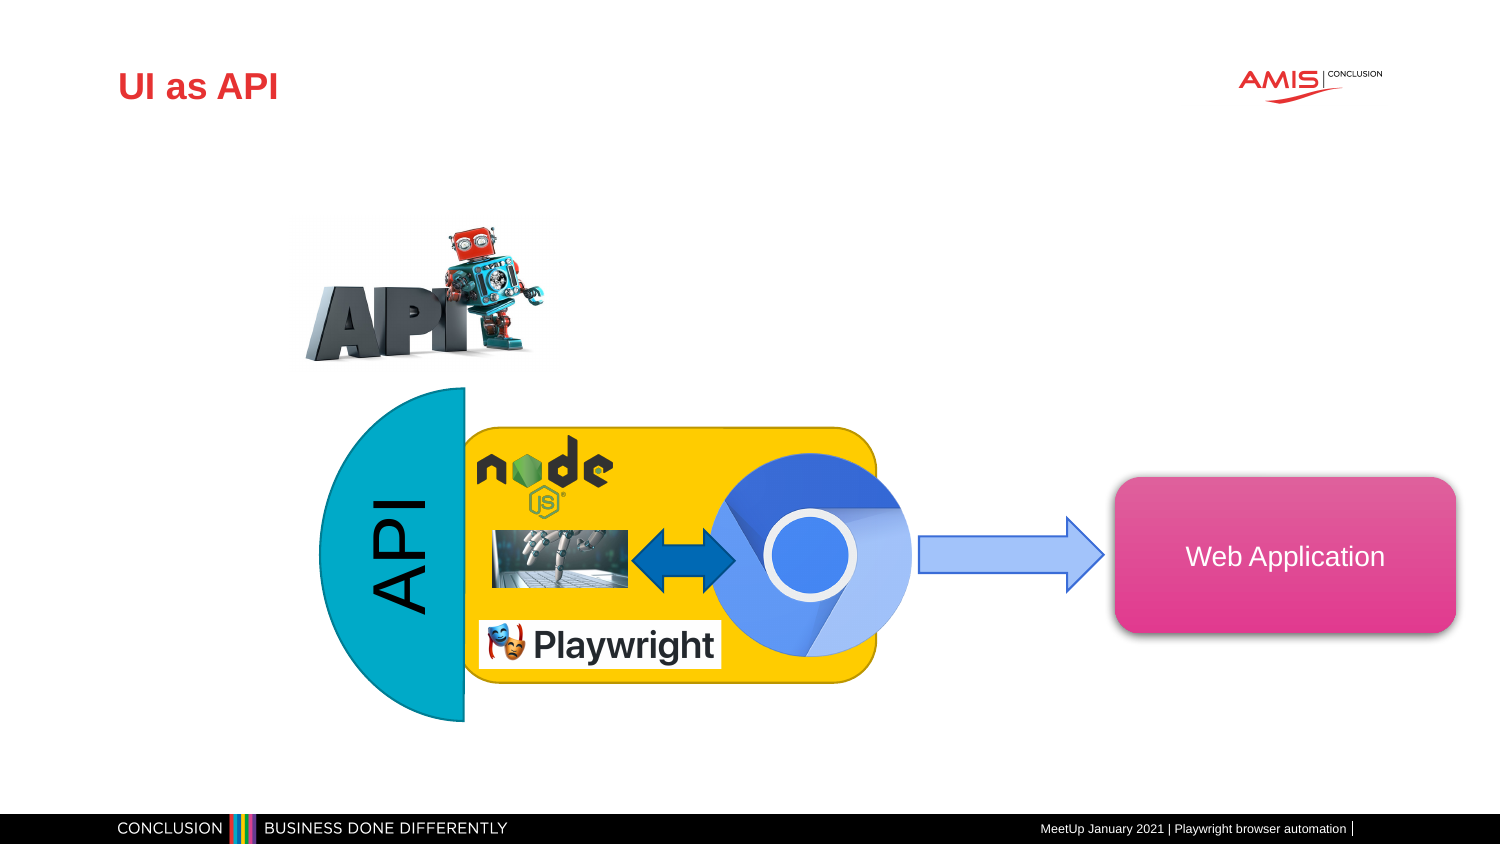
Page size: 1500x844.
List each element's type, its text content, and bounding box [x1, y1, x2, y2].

text_box [917, 515, 1106, 594]
picture [289, 214, 560, 372]
text_box [318, 387, 466, 723]
text_box API [350, 494, 441, 616]
text_box [631, 527, 708, 594]
footer MeetUp January 2021 | Playwright browser automation [814, 820, 1347, 839]
text_box Web Application [1114, 476, 1457, 634]
picture [239, 814, 1500, 844]
title UI as API [118, 47, 1205, 130]
picture [492, 530, 628, 588]
picture [477, 435, 614, 519]
picture [0, 814, 236, 844]
picture [478, 453, 912, 669]
text_box [465, 426, 874, 684]
picture [1205, 59, 1388, 106]
